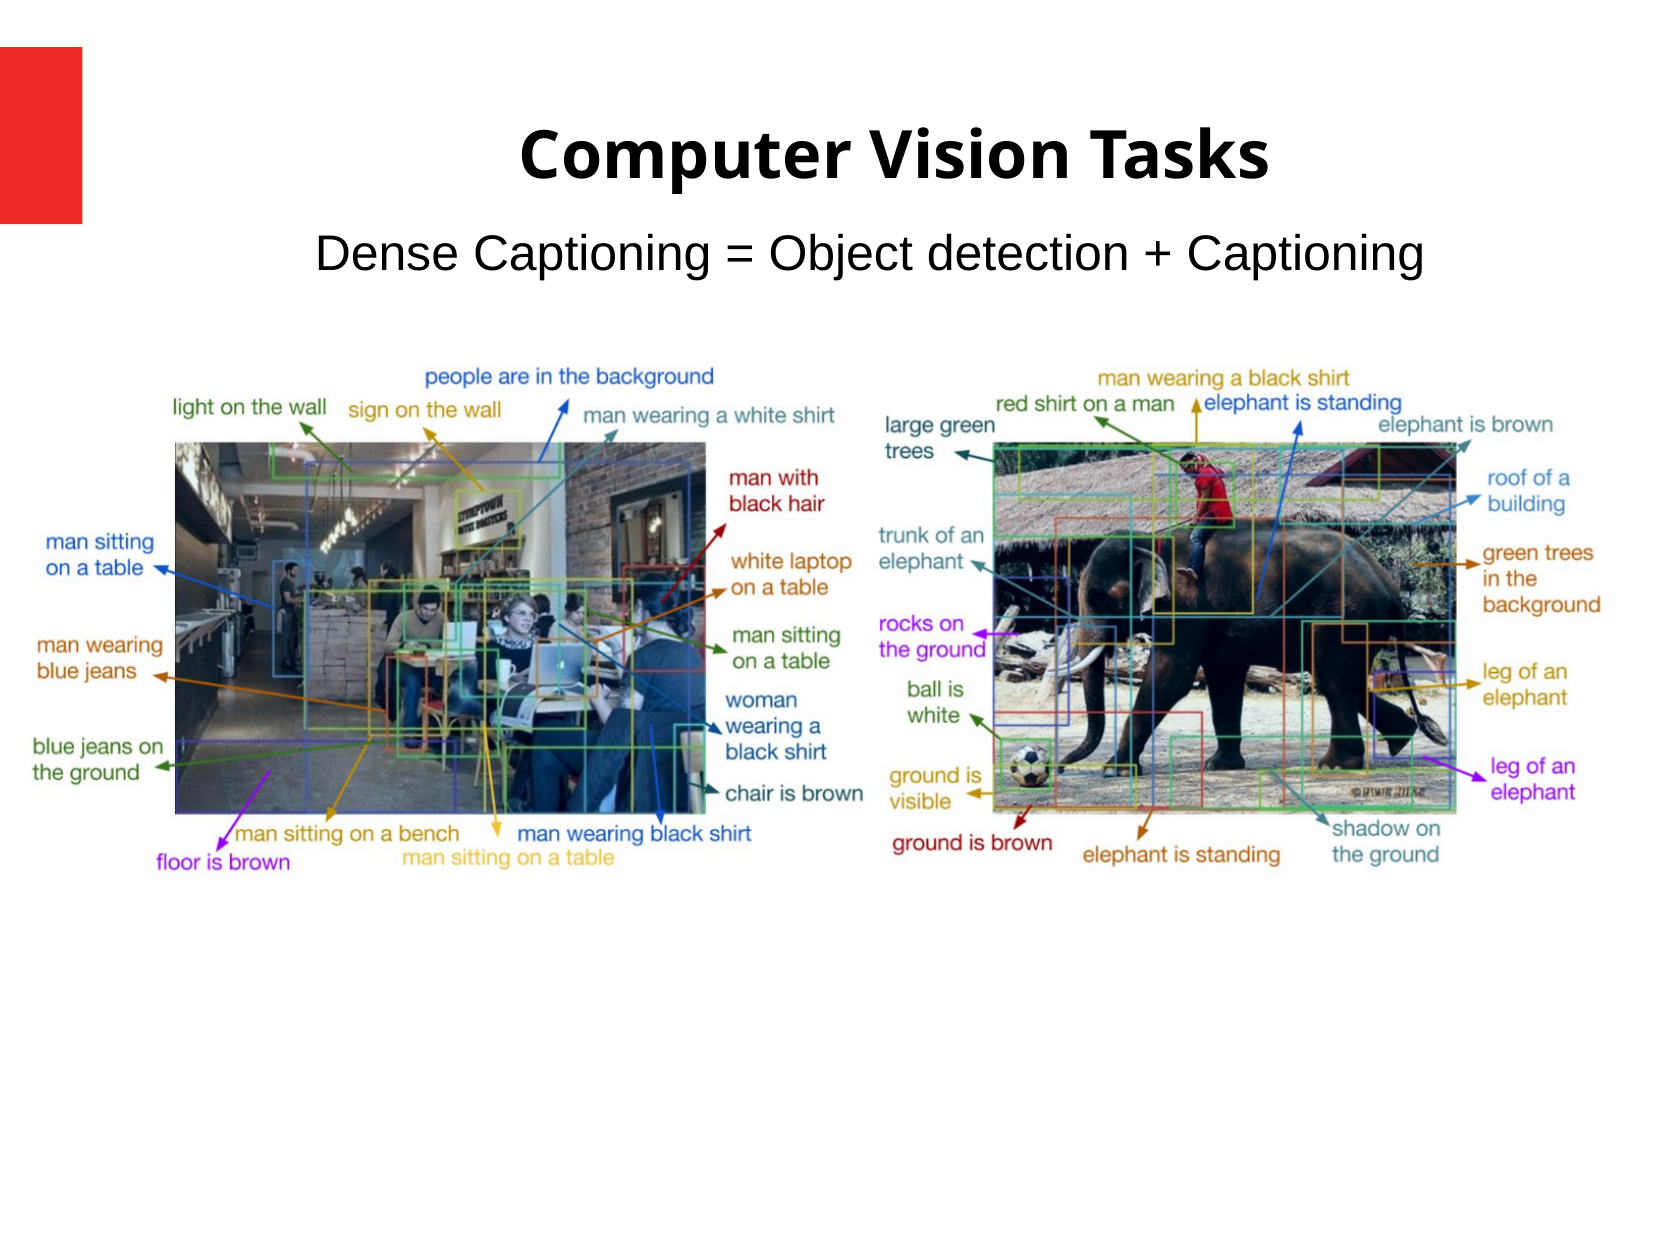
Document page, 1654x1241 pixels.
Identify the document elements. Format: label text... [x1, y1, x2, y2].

text_box Dense Captioning = Object detection + Captioning [299, 213, 1485, 285]
text_box Computer Vision Tasks [434, 104, 1305, 195]
picture [14, 347, 1627, 886]
